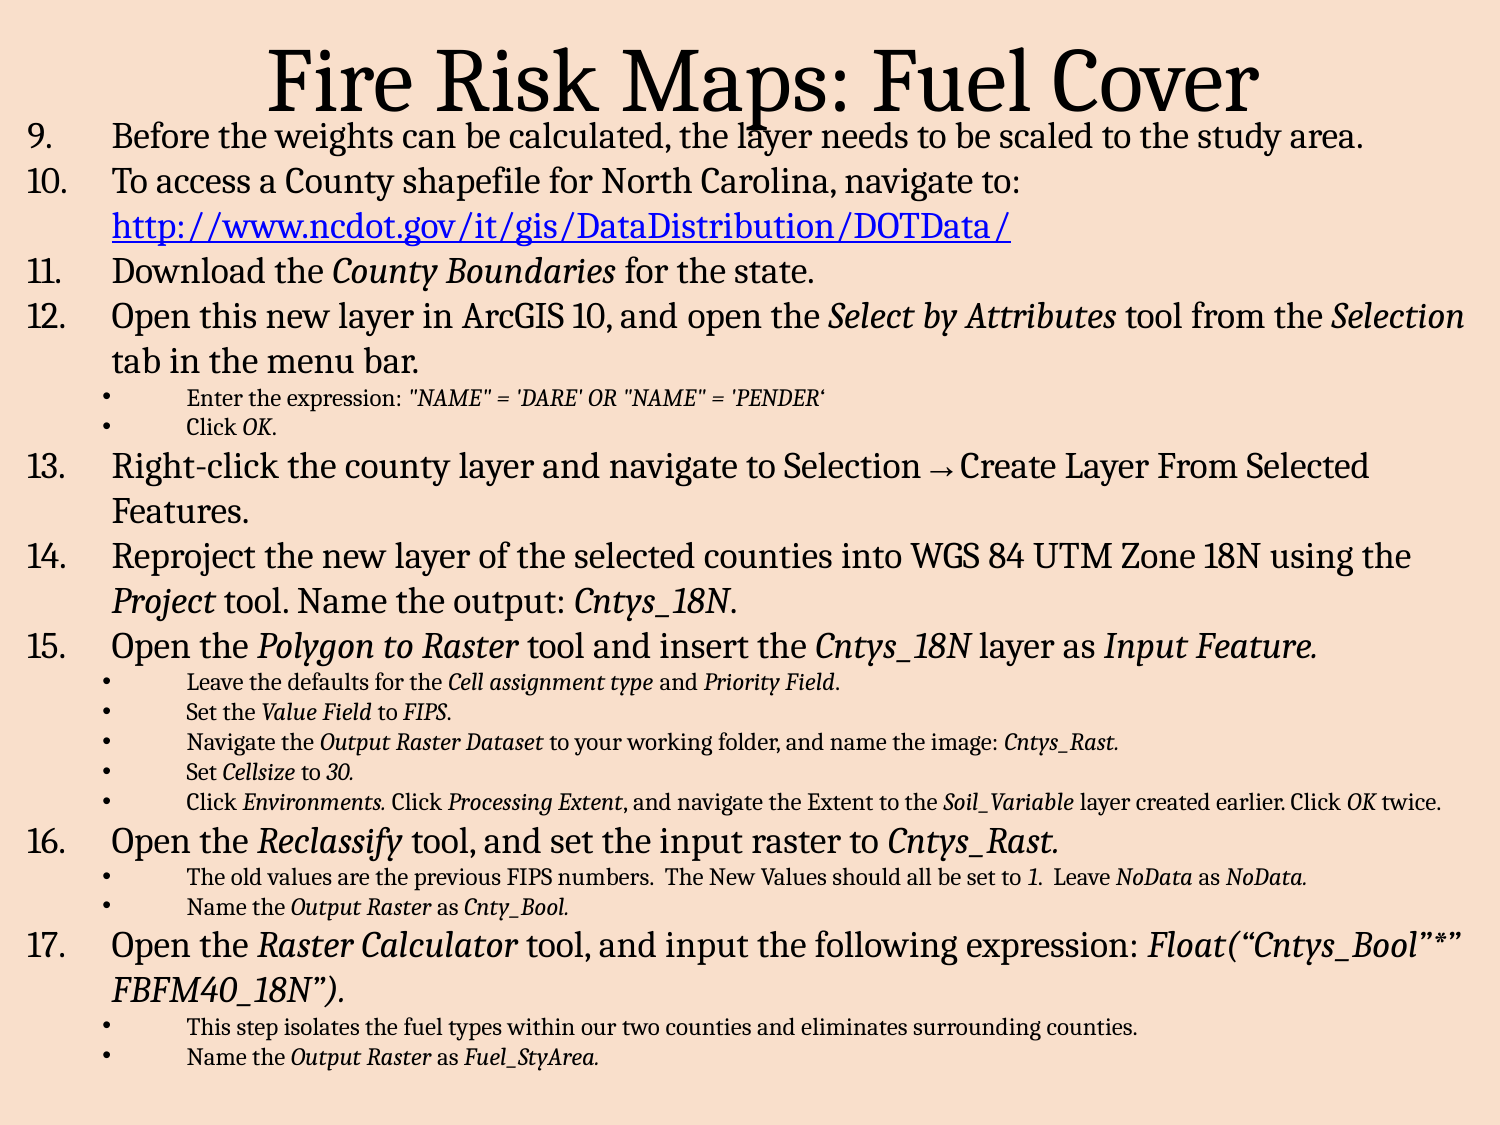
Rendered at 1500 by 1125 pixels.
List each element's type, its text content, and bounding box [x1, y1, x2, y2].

text_box Before the weights can be calculated, the layer needs to be scaled to the study area. To access a County shapefile for North Carolina, navigate to: http://www.ncdot.gov/it/gis/DataDistribution/DOTData/ Download the County Boundaries for the state. Open this new layer in ArcGIS 10, and open the Select by Attributes tool from the Selection tab in the menu bar. Enter the expression: "NAME" = 'DARE' OR "NAME" = 'PENDER‘ Click OK. Right-click the county layer and navigate to Selection→Create Layer From Selected Features. Reproject the new layer of the selected counties into WGS 84 UTM Zone 18N using the Project tool. Name the output: Cntys_18N. Open the Polygon to Raster tool and insert the Cntys_18N layer as Input Feature. Leave the defaults for the Cell assignment type and Priority Field. Set the Value Field to FIPS. Navigate the Output Raster Dataset to your working folder, and name the image: Cntys_Rast. Set Cellsize to 30. Click Environments. Click Processing Extent, and navigate the Extent to the Soil_Variable layer created earlier. Click OK twice. Open the Reclassify tool, and set the input raster to Cntys_Rast. The old values are the previous FIPS numbers. The New Values should all be set to 1. Leave NoData as NoData. Name the Output Raster as Cnty_Bool. Open the Raster Calculator tool, and input the following expression: Float(“Cntys_Bool”*” FBFM40_18N”). This step isolates the fuel types within our two counties and eliminates surrounding counties. Name the Output Raster as Fuel_StyArea. [12, 103, 1488, 1125]
title Fire Risk Maps: Fuel Cover [89, 0, 1439, 103]
